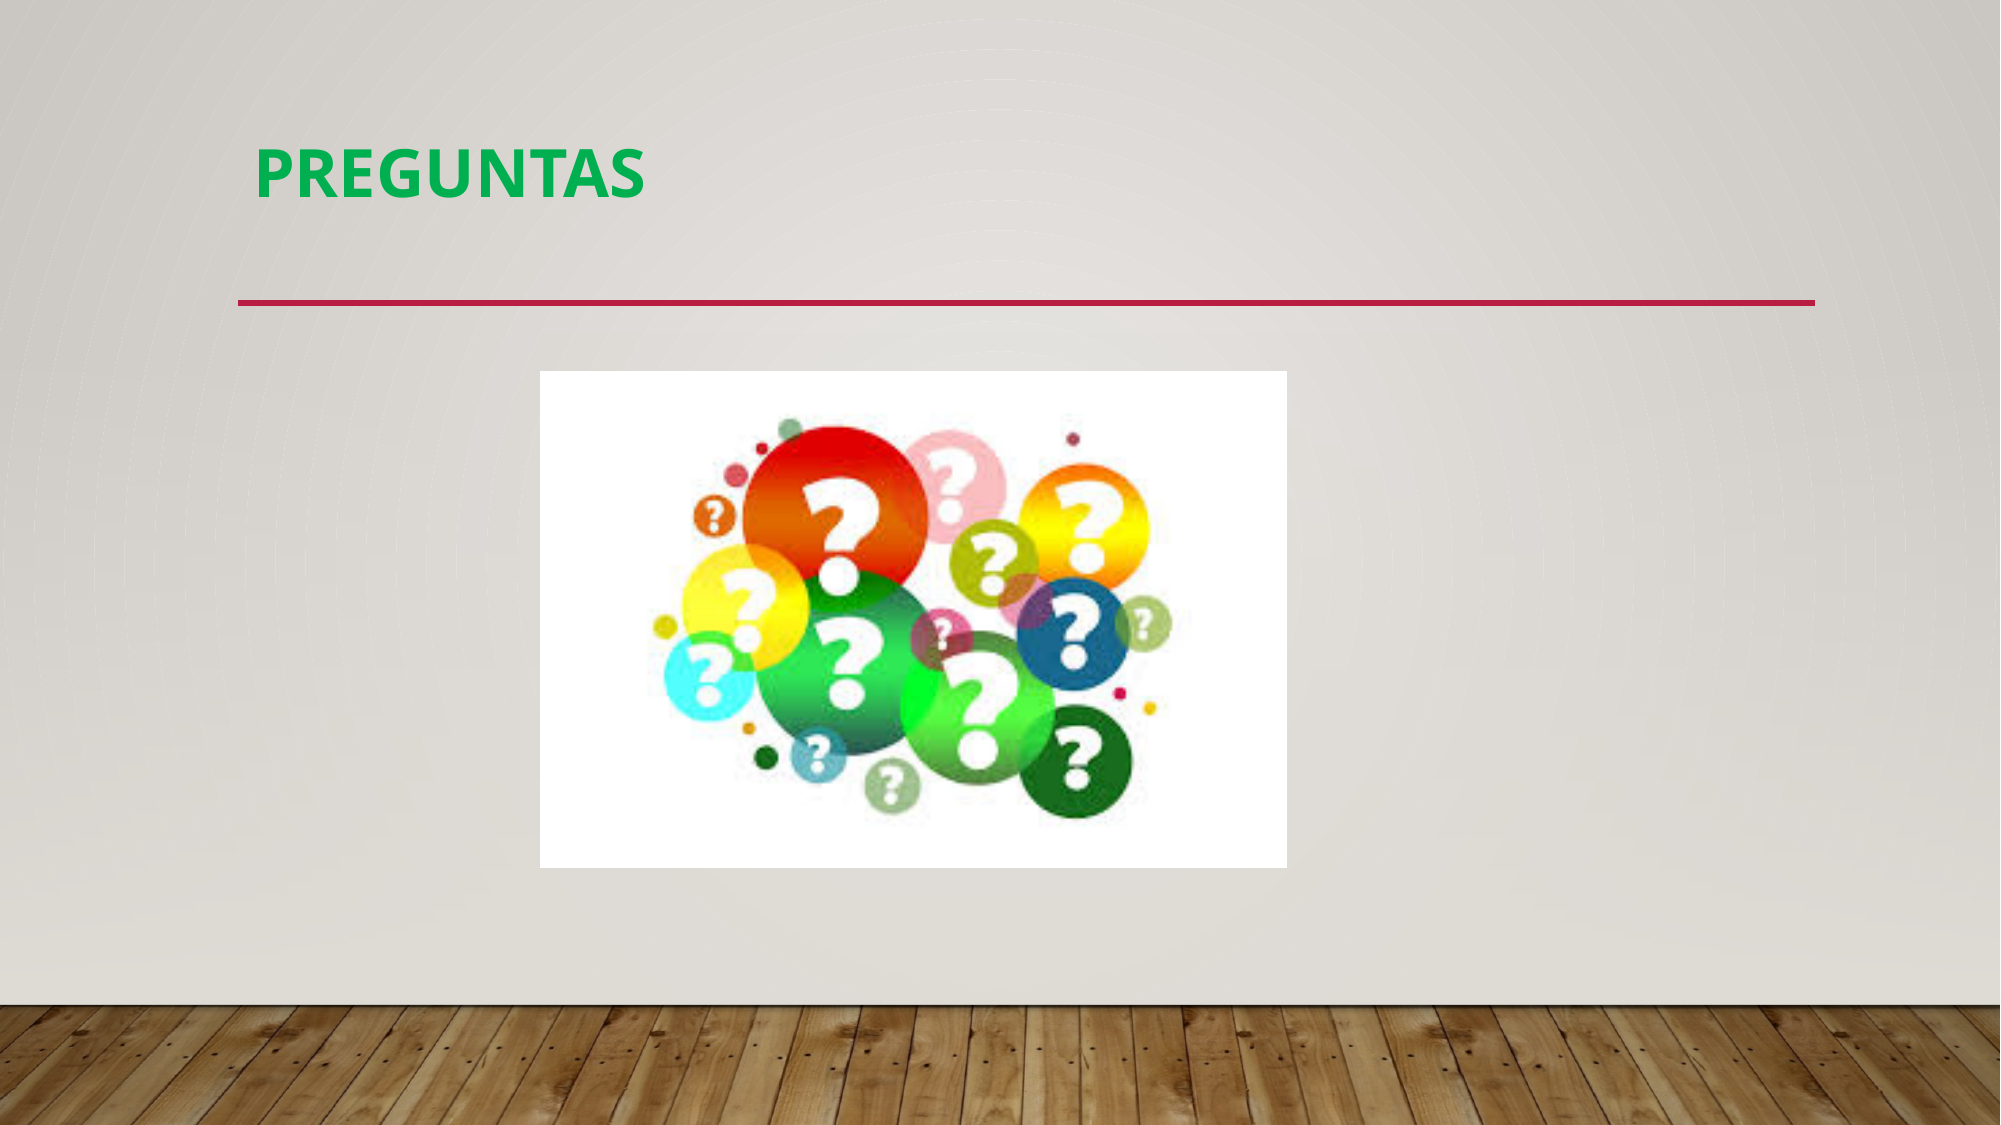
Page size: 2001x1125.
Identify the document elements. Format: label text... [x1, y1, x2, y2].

title Preguntas [238, 131, 1814, 305]
picture [0, 1005, 2000, 1125]
picture [540, 371, 1287, 869]
